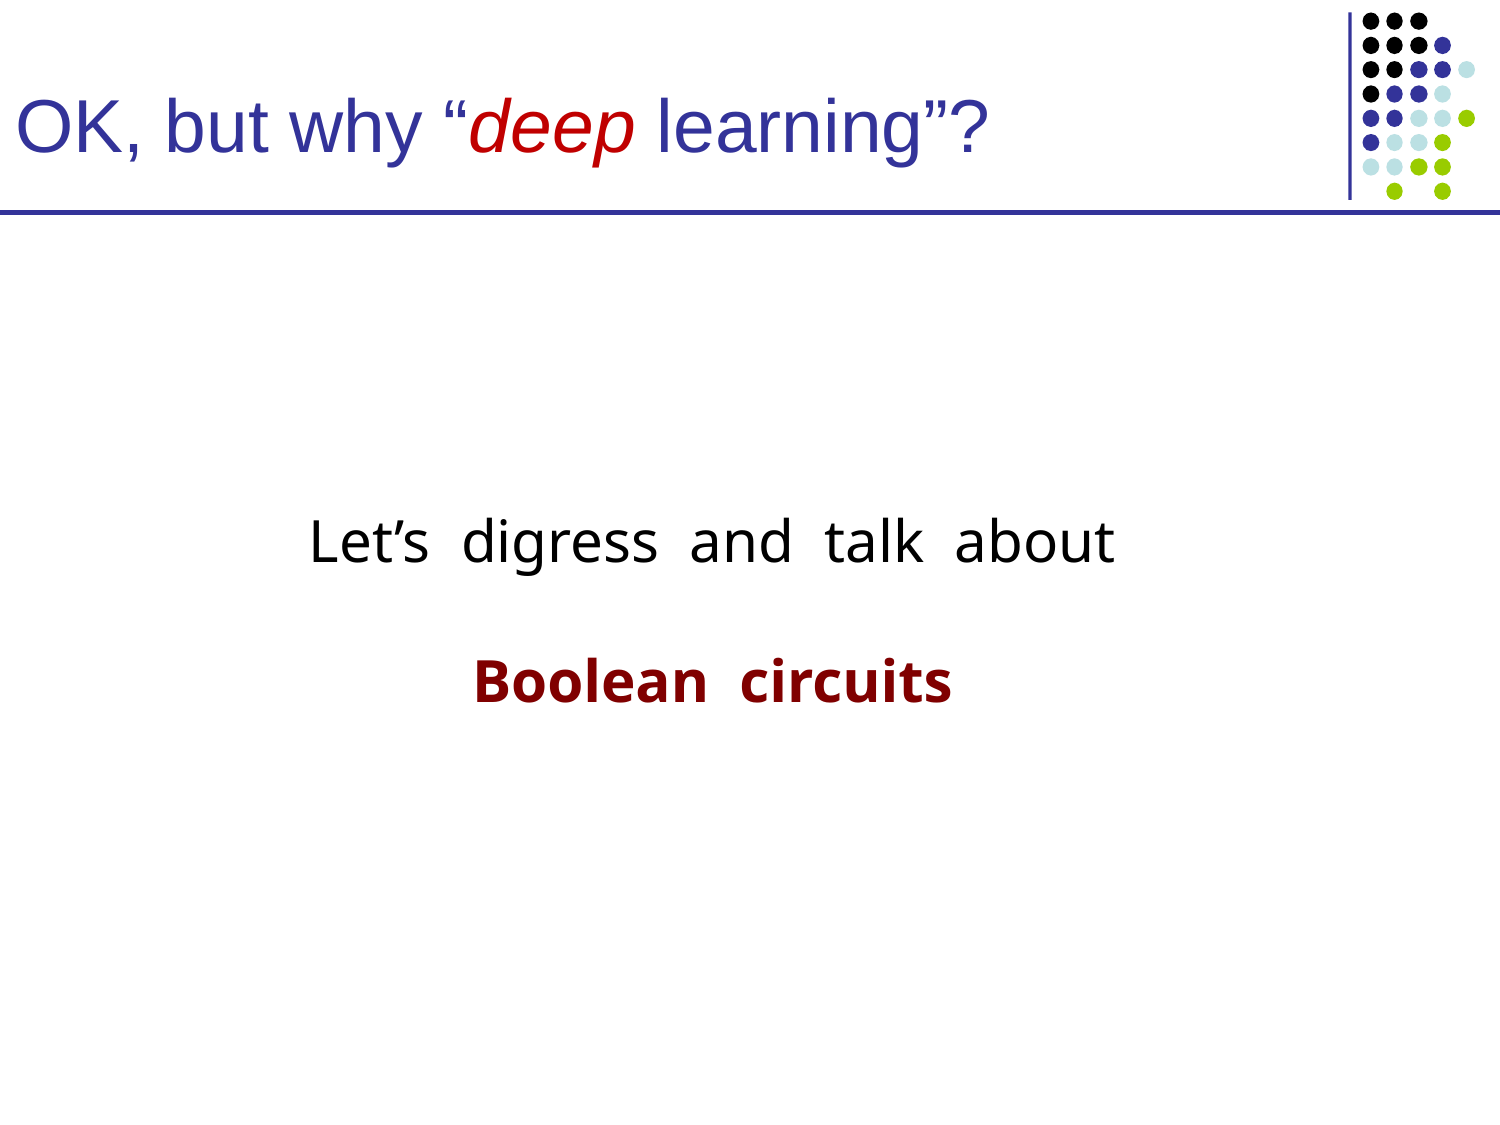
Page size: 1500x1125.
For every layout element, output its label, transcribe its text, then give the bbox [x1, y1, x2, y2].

title OK, but why “deep learning”? [0, 24, 1338, 176]
text_box Let’s digress and talk about Boolean circuits [294, 496, 1131, 722]
